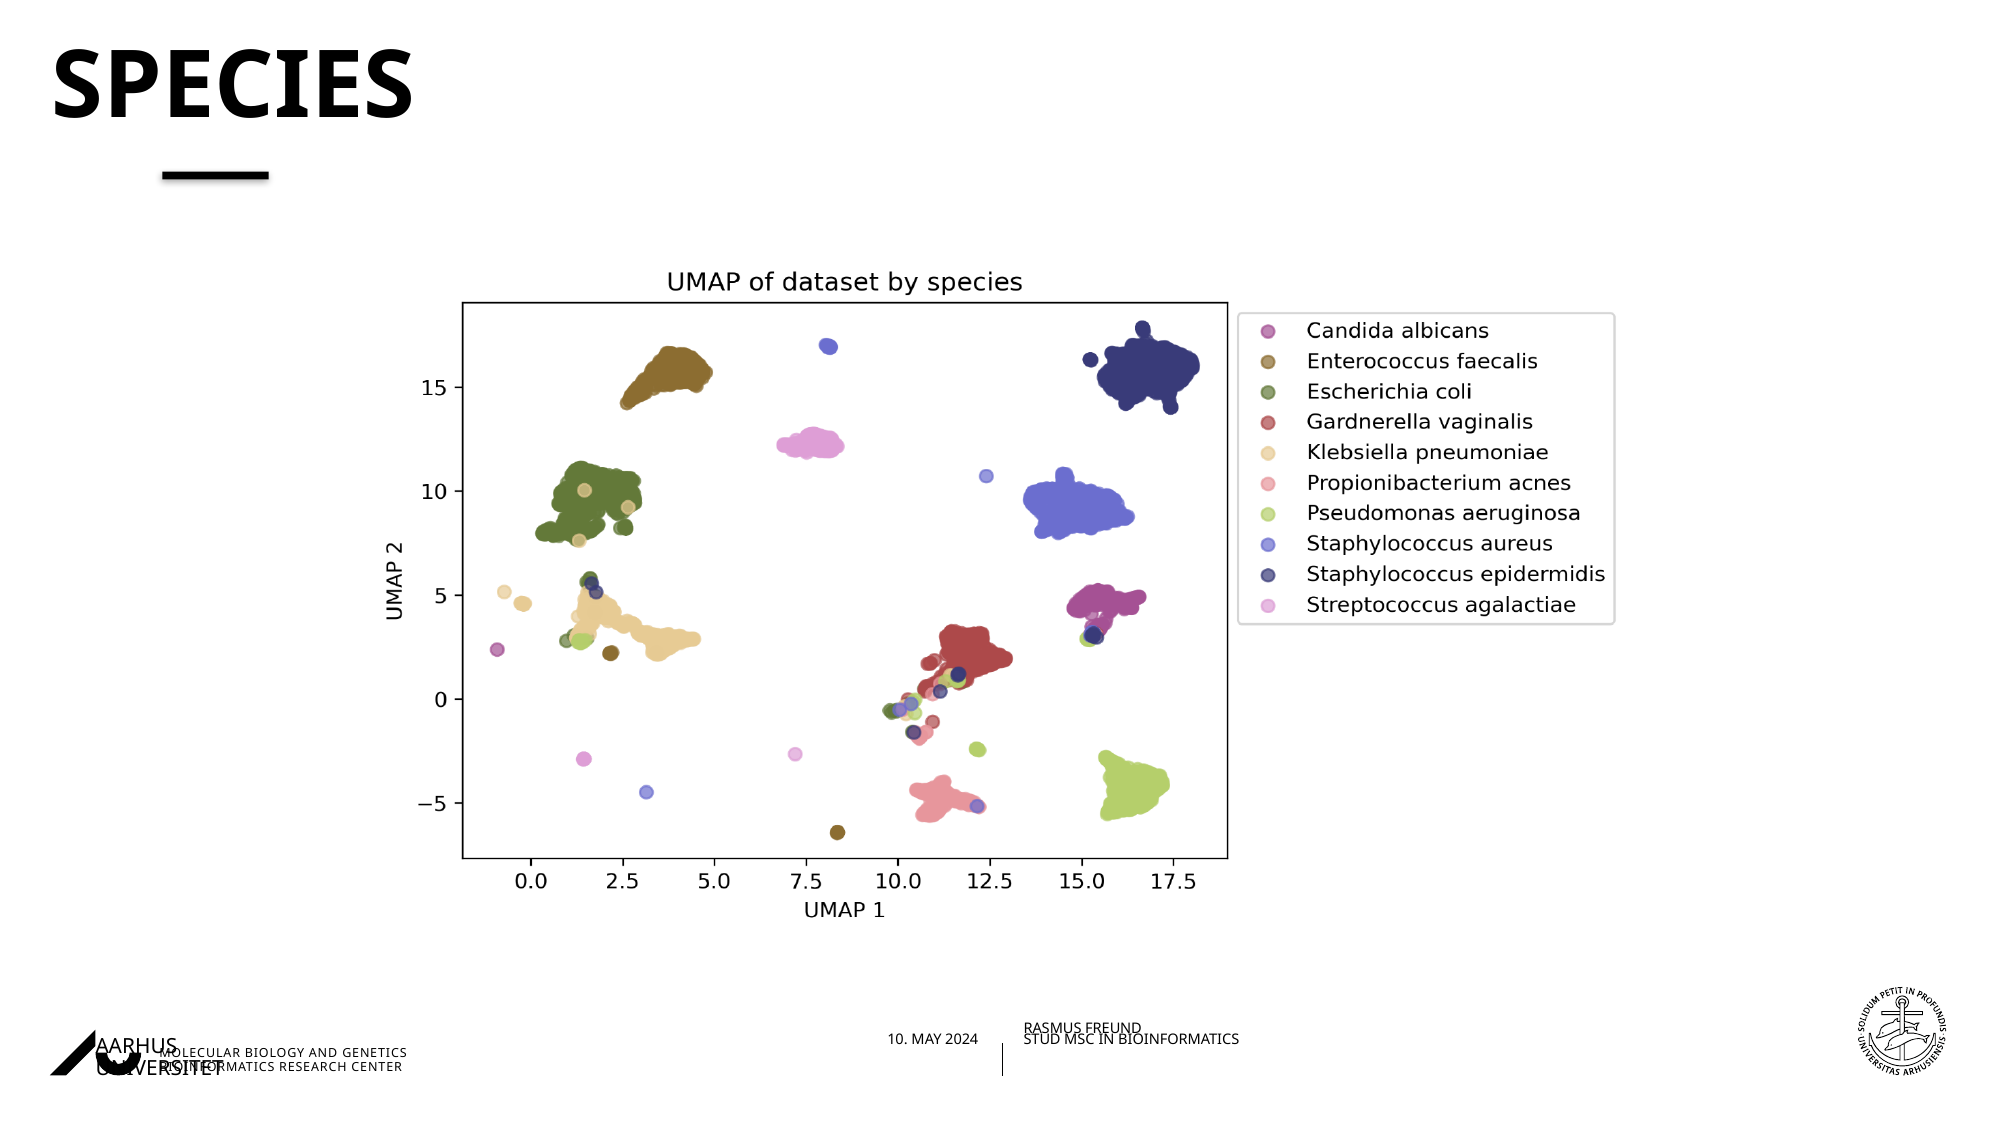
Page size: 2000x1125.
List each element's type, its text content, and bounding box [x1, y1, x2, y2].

title Species [51, 37, 1948, 162]
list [371, 256, 1629, 936]
